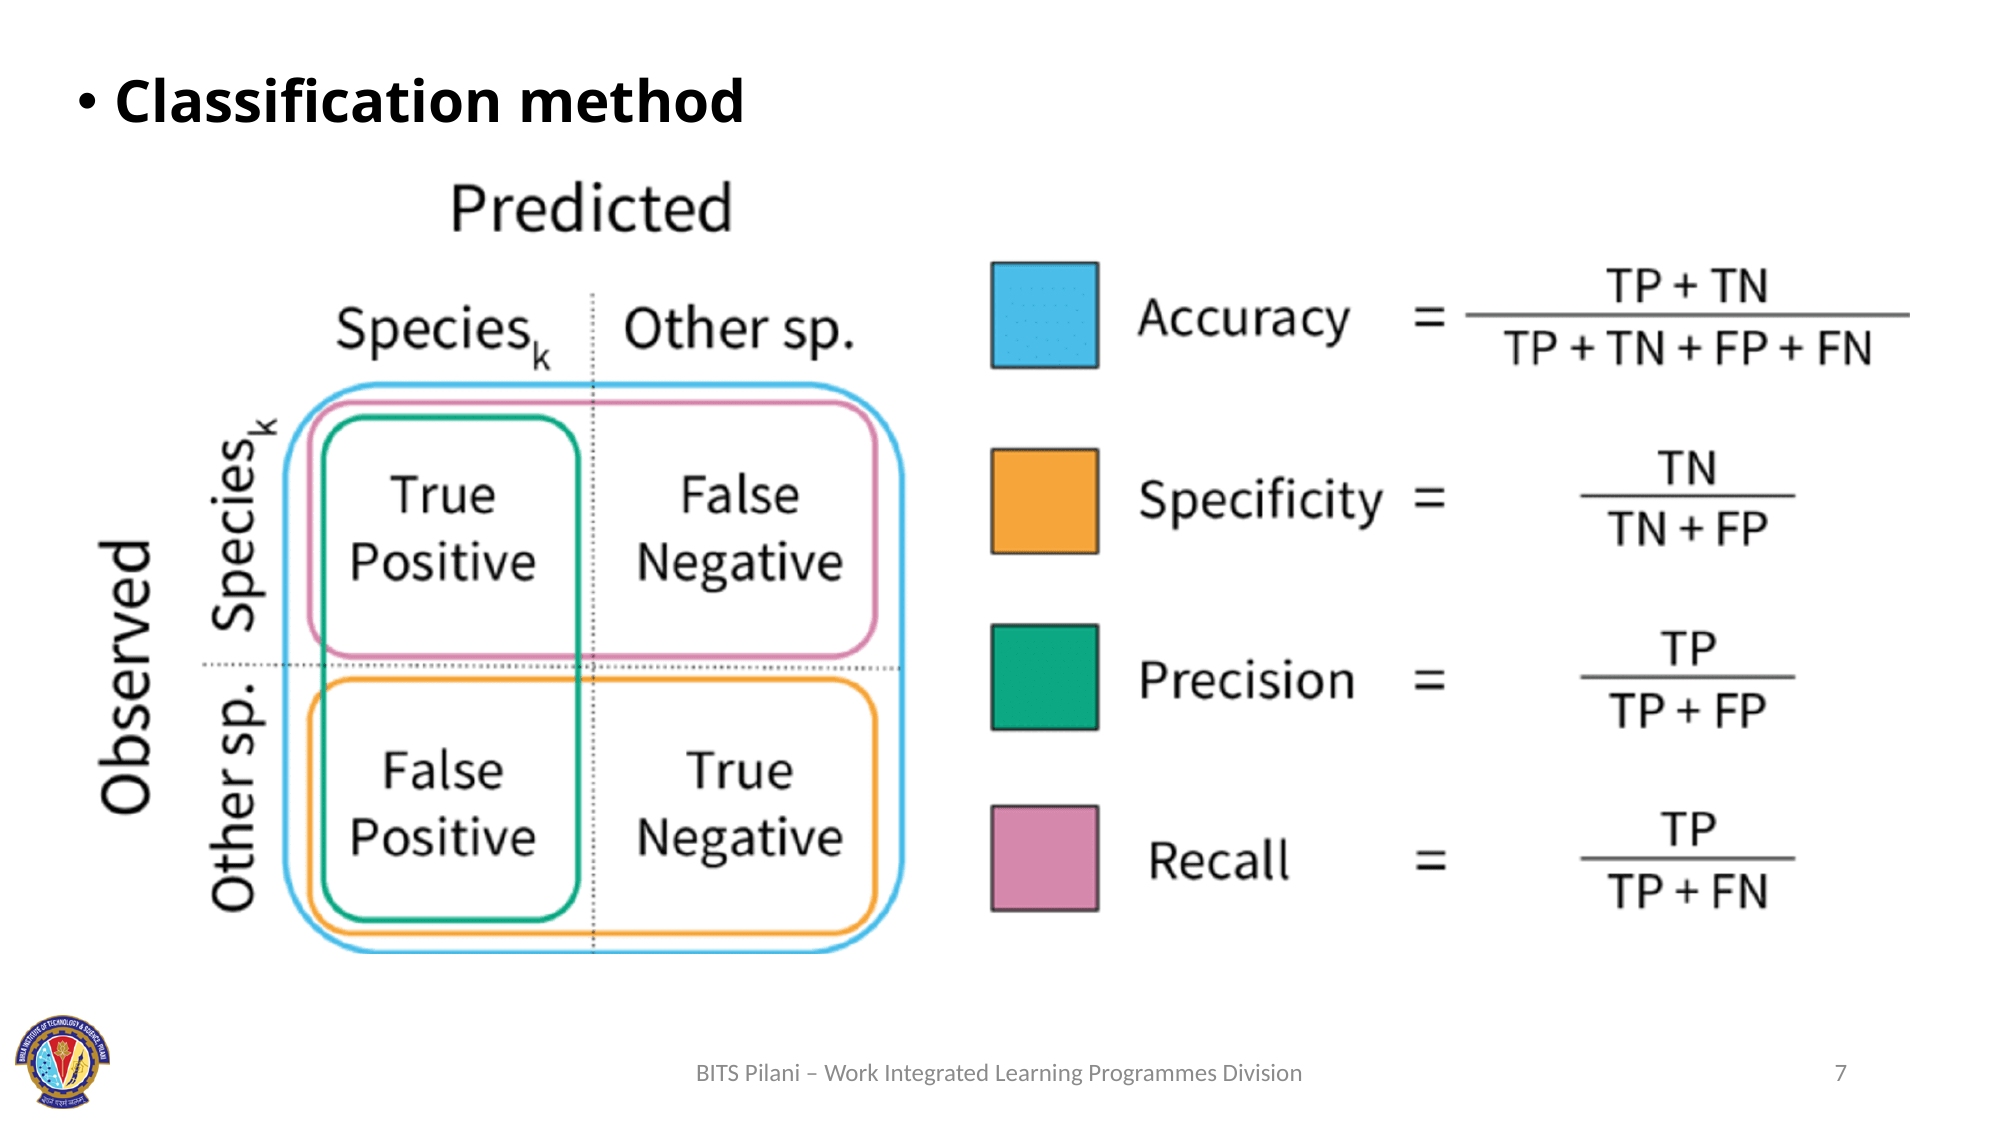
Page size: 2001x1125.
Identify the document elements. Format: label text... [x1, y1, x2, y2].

picture [90, 171, 1910, 954]
text_box [37, 39, 1952, 137]
text_box Classification method [62, 64, 1977, 162]
picture [15, 1015, 110, 1109]
